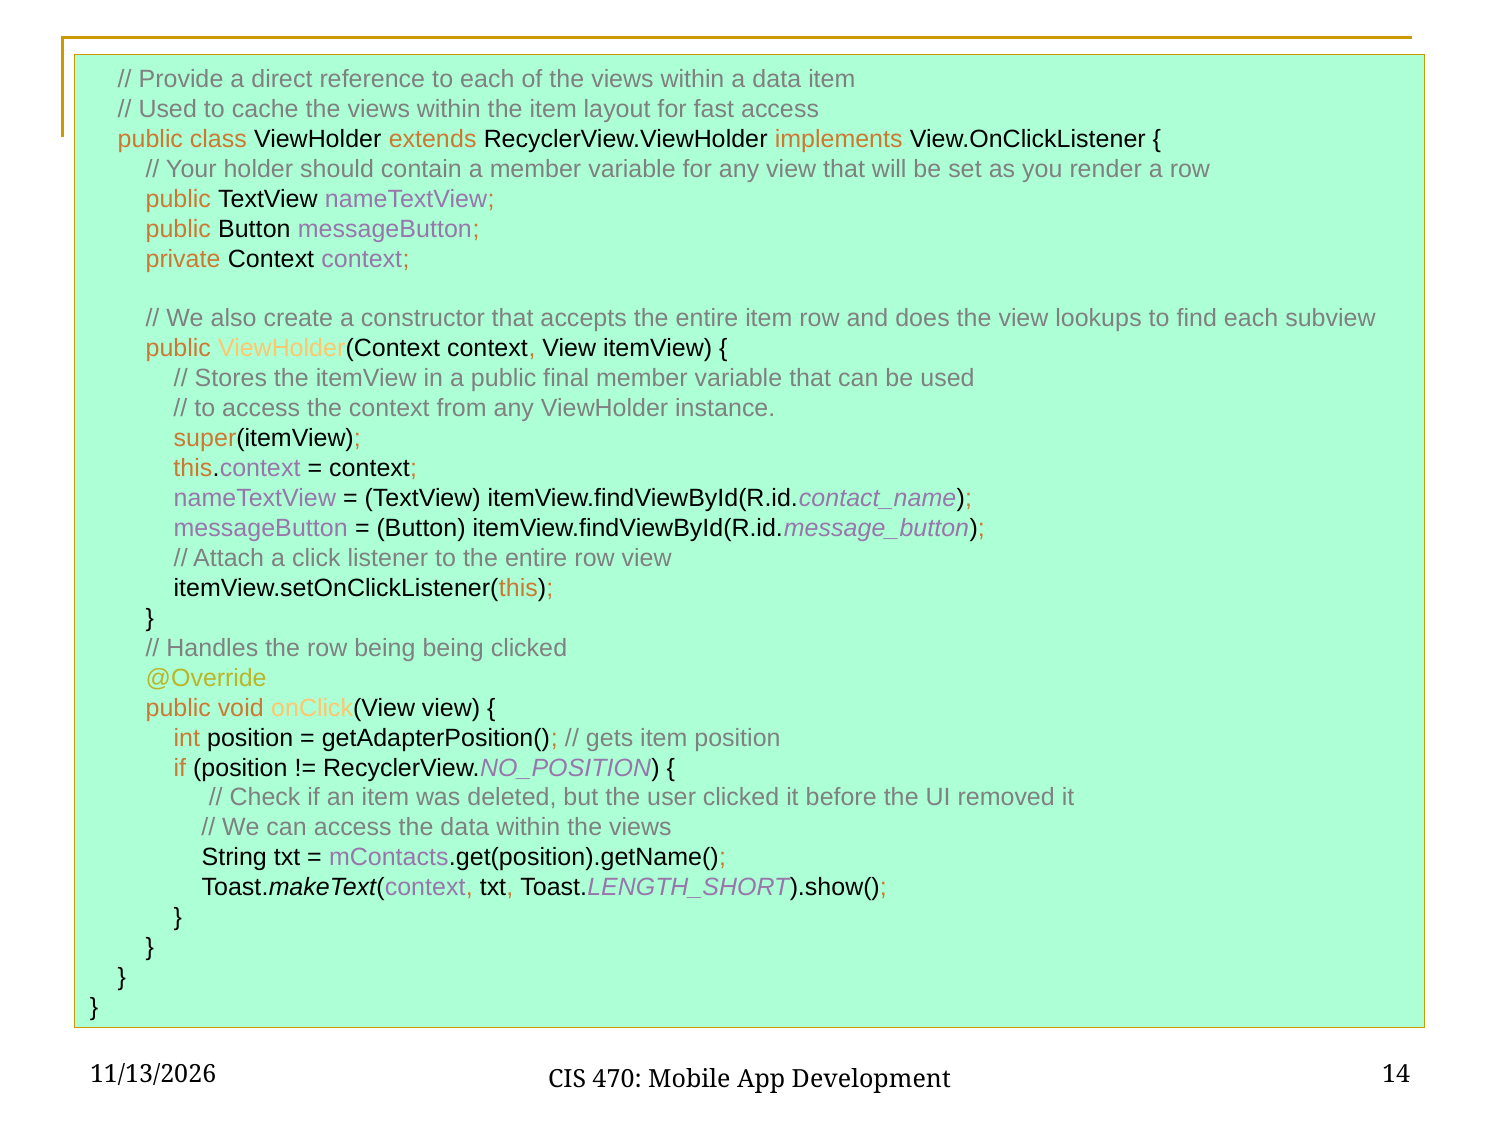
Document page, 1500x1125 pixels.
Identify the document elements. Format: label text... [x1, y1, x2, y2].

slide_number 14 [1074, 1028, 1425, 1100]
text_box // Provide a direct reference to each of the views within a data item // Used to cache the views within the item layout for fast access public class ViewHolder extends RecyclerView.ViewHolder implements View.OnClickListener { // Your holder should contain a member variable for any view that will be set as you render a row public TextView nameTextView; public Button messageButton; private Context context; // We also create a constructor that accepts the entire item row and does the view lookups to find each subview public ViewHolder(Context context, View itemView) { // Stores the itemView in a public final member variable that can be used // to access the context from any ViewHolder instance. super(itemView); this.context = context; nameTextView = (TextView) itemView.findViewById(R.id.contact_name); messageButton = (Button) itemView.findViewById(R.id.message_button); // Attach a click listener to the entire row view itemView.setOnClickListener(this); } // Handles the row being being clicked @Override public void onClick(View view) { int position = getAdapterPosition(); // gets item position if (position != RecyclerView.NO_POSITION) { // Check if an item was deleted, but the user clicked it before the UI removed it // We can access the data within the views String txt = mContacts.get(position).getName(); Toast.makeText(context, txt, Toast.LENGTH_SHORT).show(); } } } } [74, 54, 1425, 1028]
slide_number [75, 1028, 425, 1100]
footer CIS 470: Mobile App Development [512, 1028, 988, 1100]
